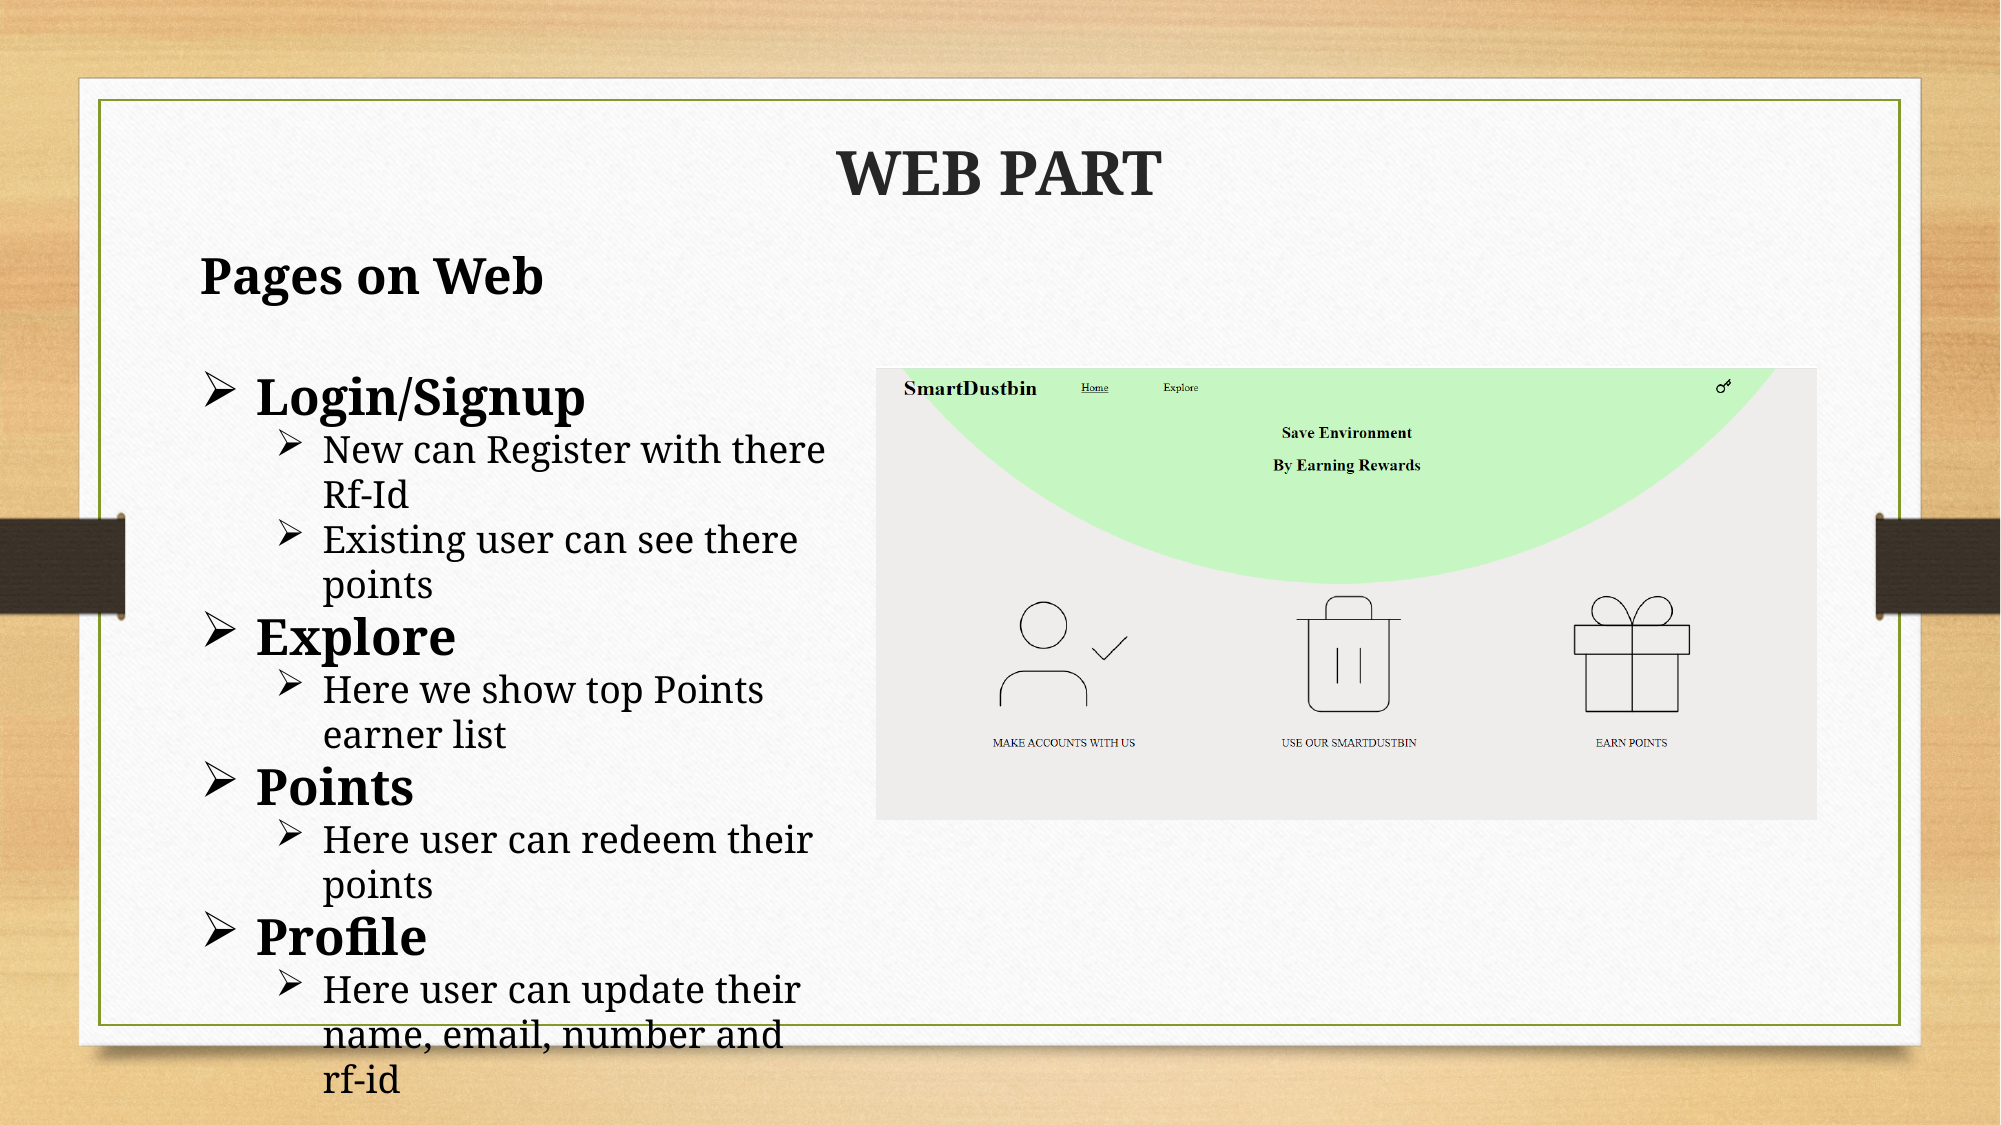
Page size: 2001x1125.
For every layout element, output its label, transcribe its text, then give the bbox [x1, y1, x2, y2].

text_box Pages on Web [185, 237, 851, 313]
picture [0, 0, 2001, 1125]
text_box Login/Signup New can Register with there Rf-Id Existing user can see there points Explore Here we show top Points earner list Points Here user can redeem their points Profile Here user can update their name, email, number and rf-id [185, 358, 851, 1108]
title WEB PART [213, 126, 1787, 215]
